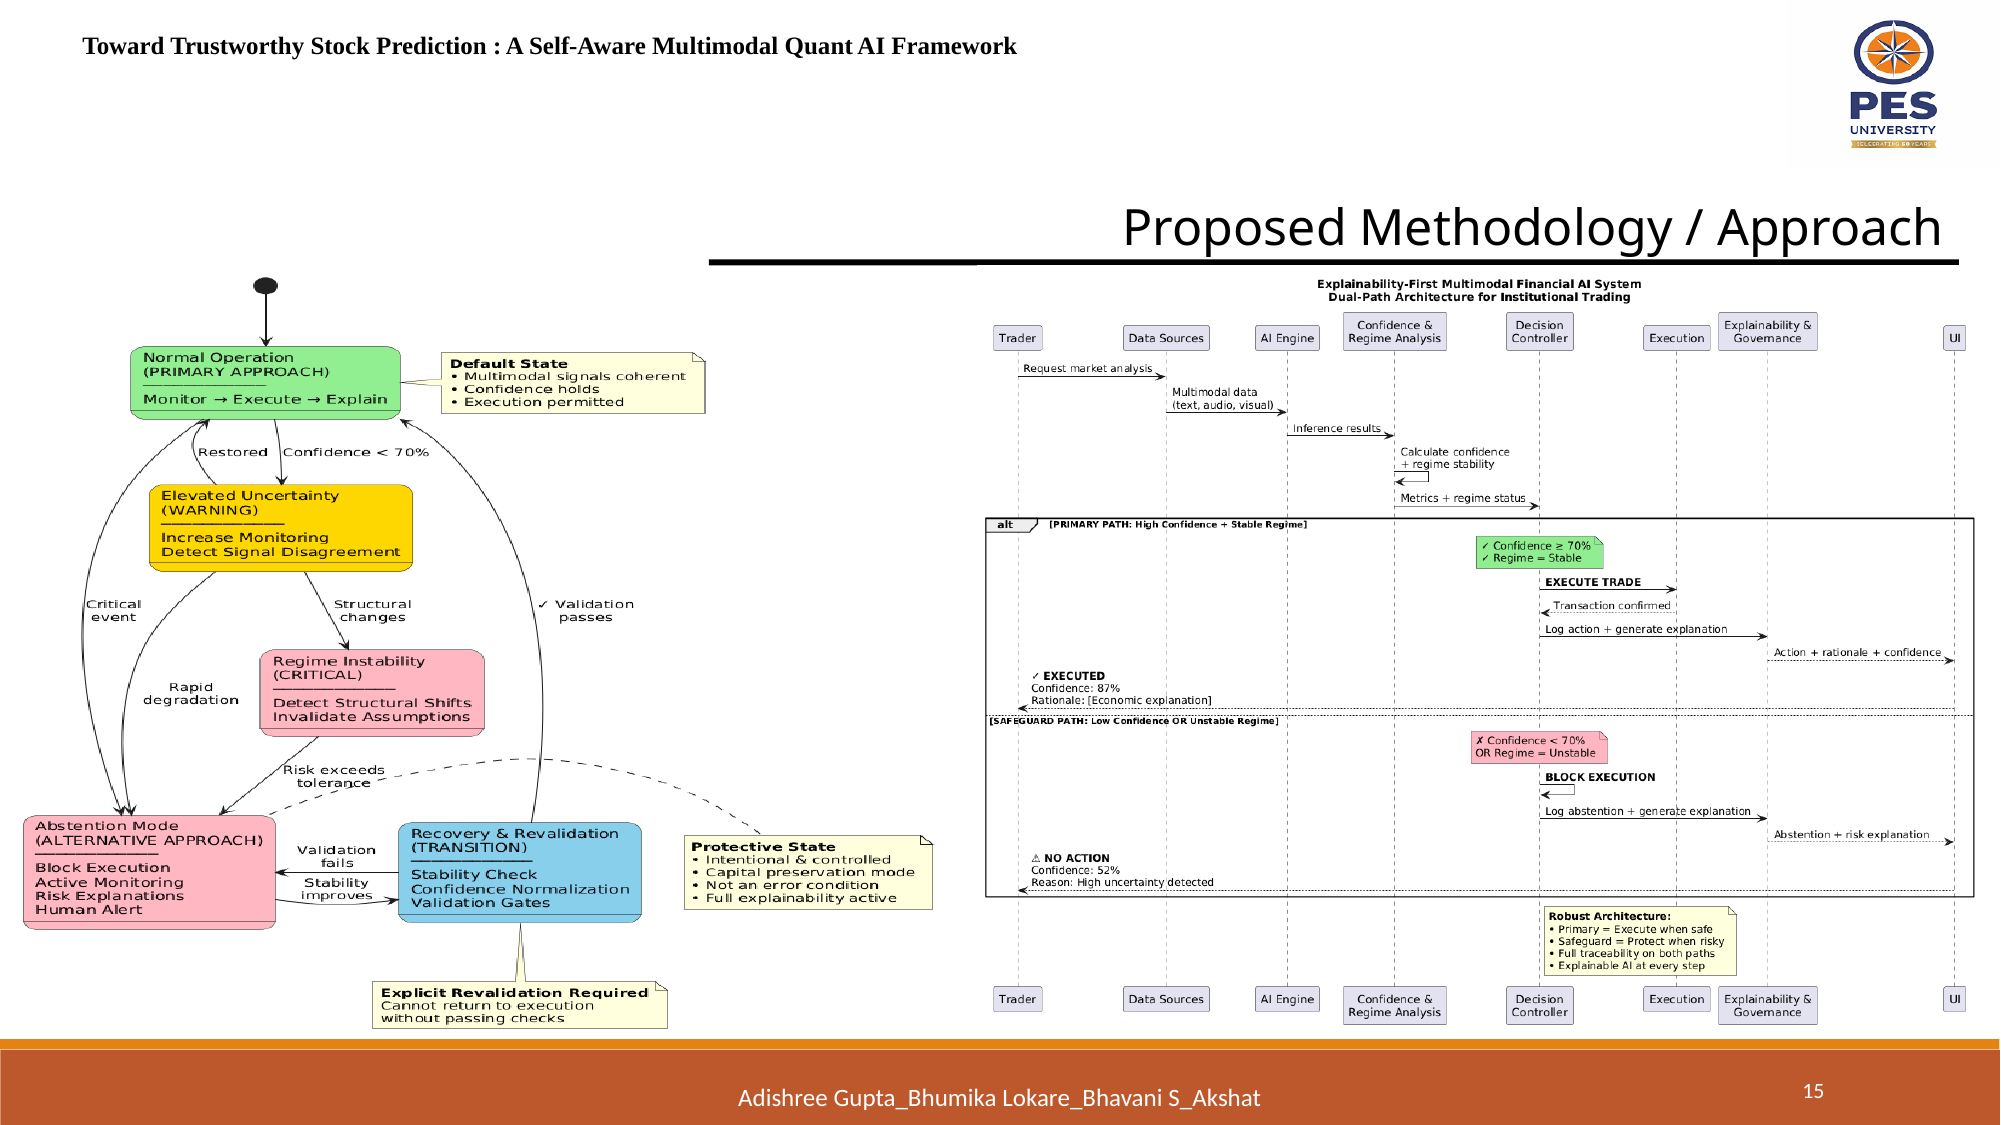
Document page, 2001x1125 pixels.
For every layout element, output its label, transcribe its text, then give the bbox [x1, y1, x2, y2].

text_box Adishree Gupta_Bhumika Lokare_Bhavani S_Akshat [669, 1074, 1330, 1120]
text_box [708, 259, 976, 266]
slide_number 15 [1624, 1059, 1840, 1120]
picture [1787, 0, 2000, 169]
picture [15, 269, 940, 1033]
text_box Proposed Methodology / Approach [896, 187, 1959, 264]
picture [977, 265, 1978, 1028]
text_box Toward Trustworthy Stock Prediction : A Self-Aware Multimodal Quant AI Framework [4, 17, 1097, 73]
